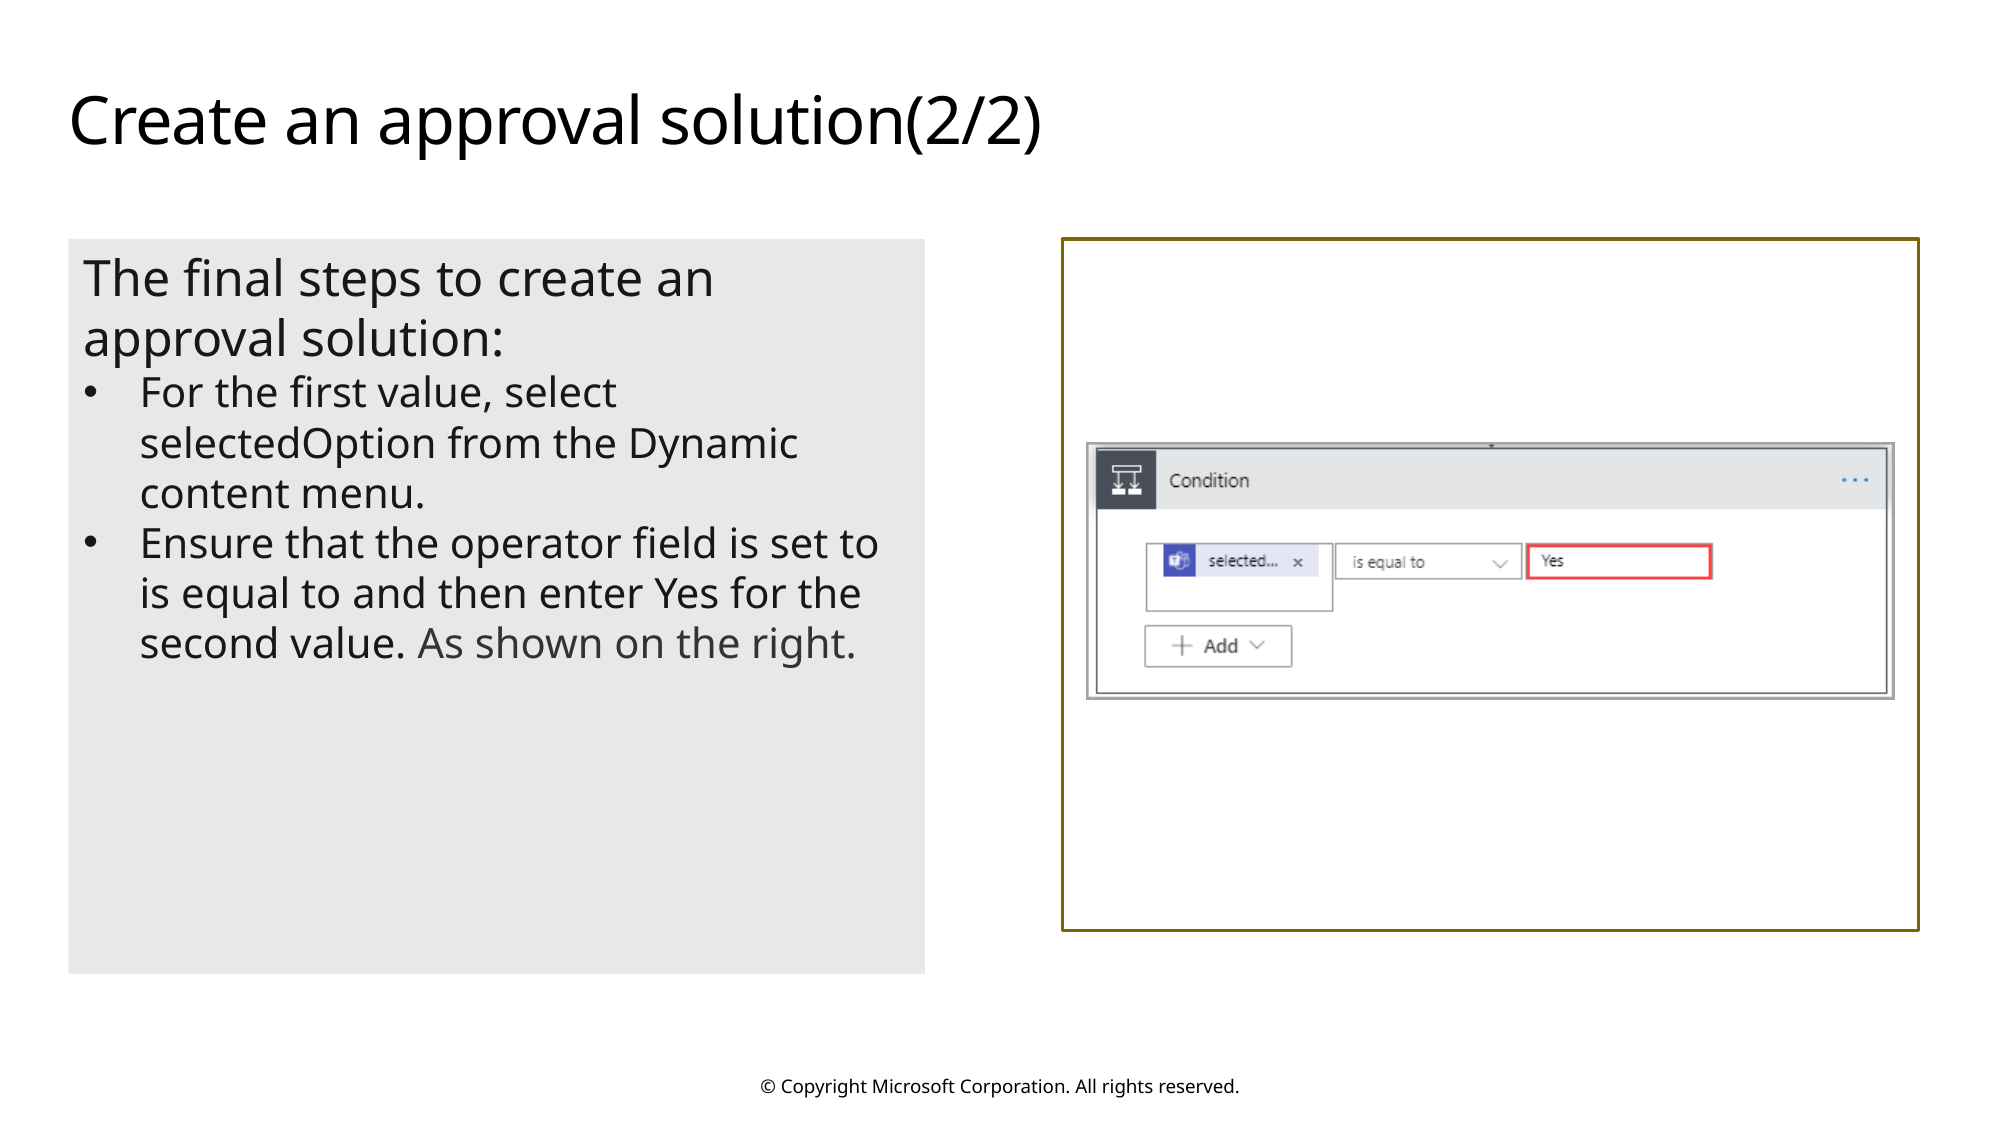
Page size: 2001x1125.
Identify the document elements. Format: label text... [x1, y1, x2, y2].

text_box [1062, 238, 1919, 931]
picture [1086, 441, 1896, 701]
text_box The final steps to create an approval solution: For the first value, select selectedOption from the Dynamic content menu. Ensure that the operator field is set to is equal to and then enter Yes for the second value. As shown on the right. [68, 238, 925, 974]
title Create an approval solution(2/2) [68, 72, 1930, 184]
